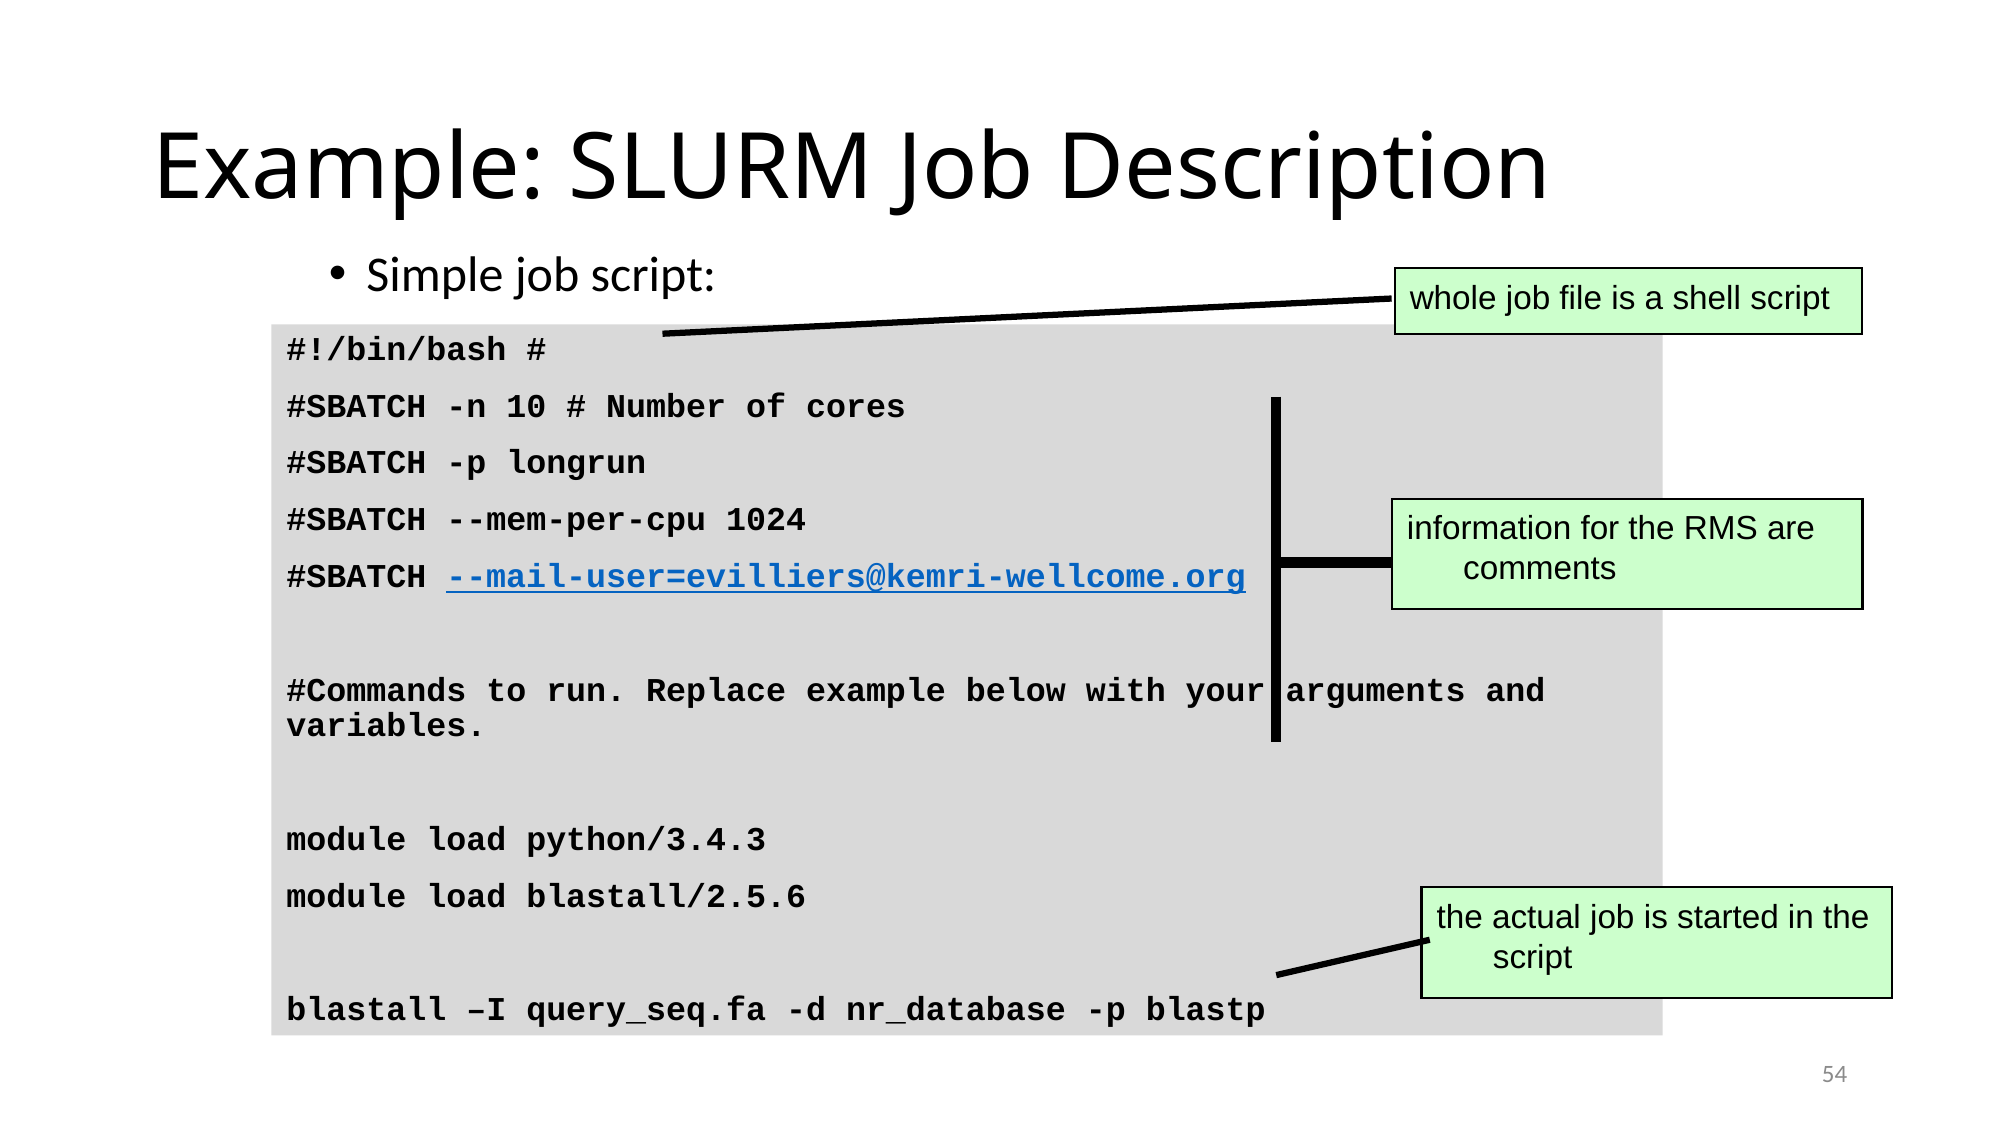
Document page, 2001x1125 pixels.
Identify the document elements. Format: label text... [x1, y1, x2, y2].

text_box information for the RMS are comments [1391, 498, 1863, 610]
slide_number 54 [1412, 1042, 1863, 1103]
list Simple job script: [314, 240, 1534, 366]
title Example: SLURM Job Description [137, 59, 1863, 278]
text_box whole job file is a shell script [1394, 268, 1863, 334]
text_box #!/bin/bash # #SBATCH -n 10 # Number of cores #SBATCH -p longrun #SBATCH --mem-per-cpu 1024 #SBATCH --mail-user=evilliers@kemri-wellcome.org #Commands to run. Replace example below with your arguments and variables. module load python/3.4.3 module load blastall/2.5.6 blastall –I query_seq.fa -d nr_database -p blastp [271, 324, 1663, 1036]
text_box the actual job is started in the script [1421, 887, 1893, 998]
